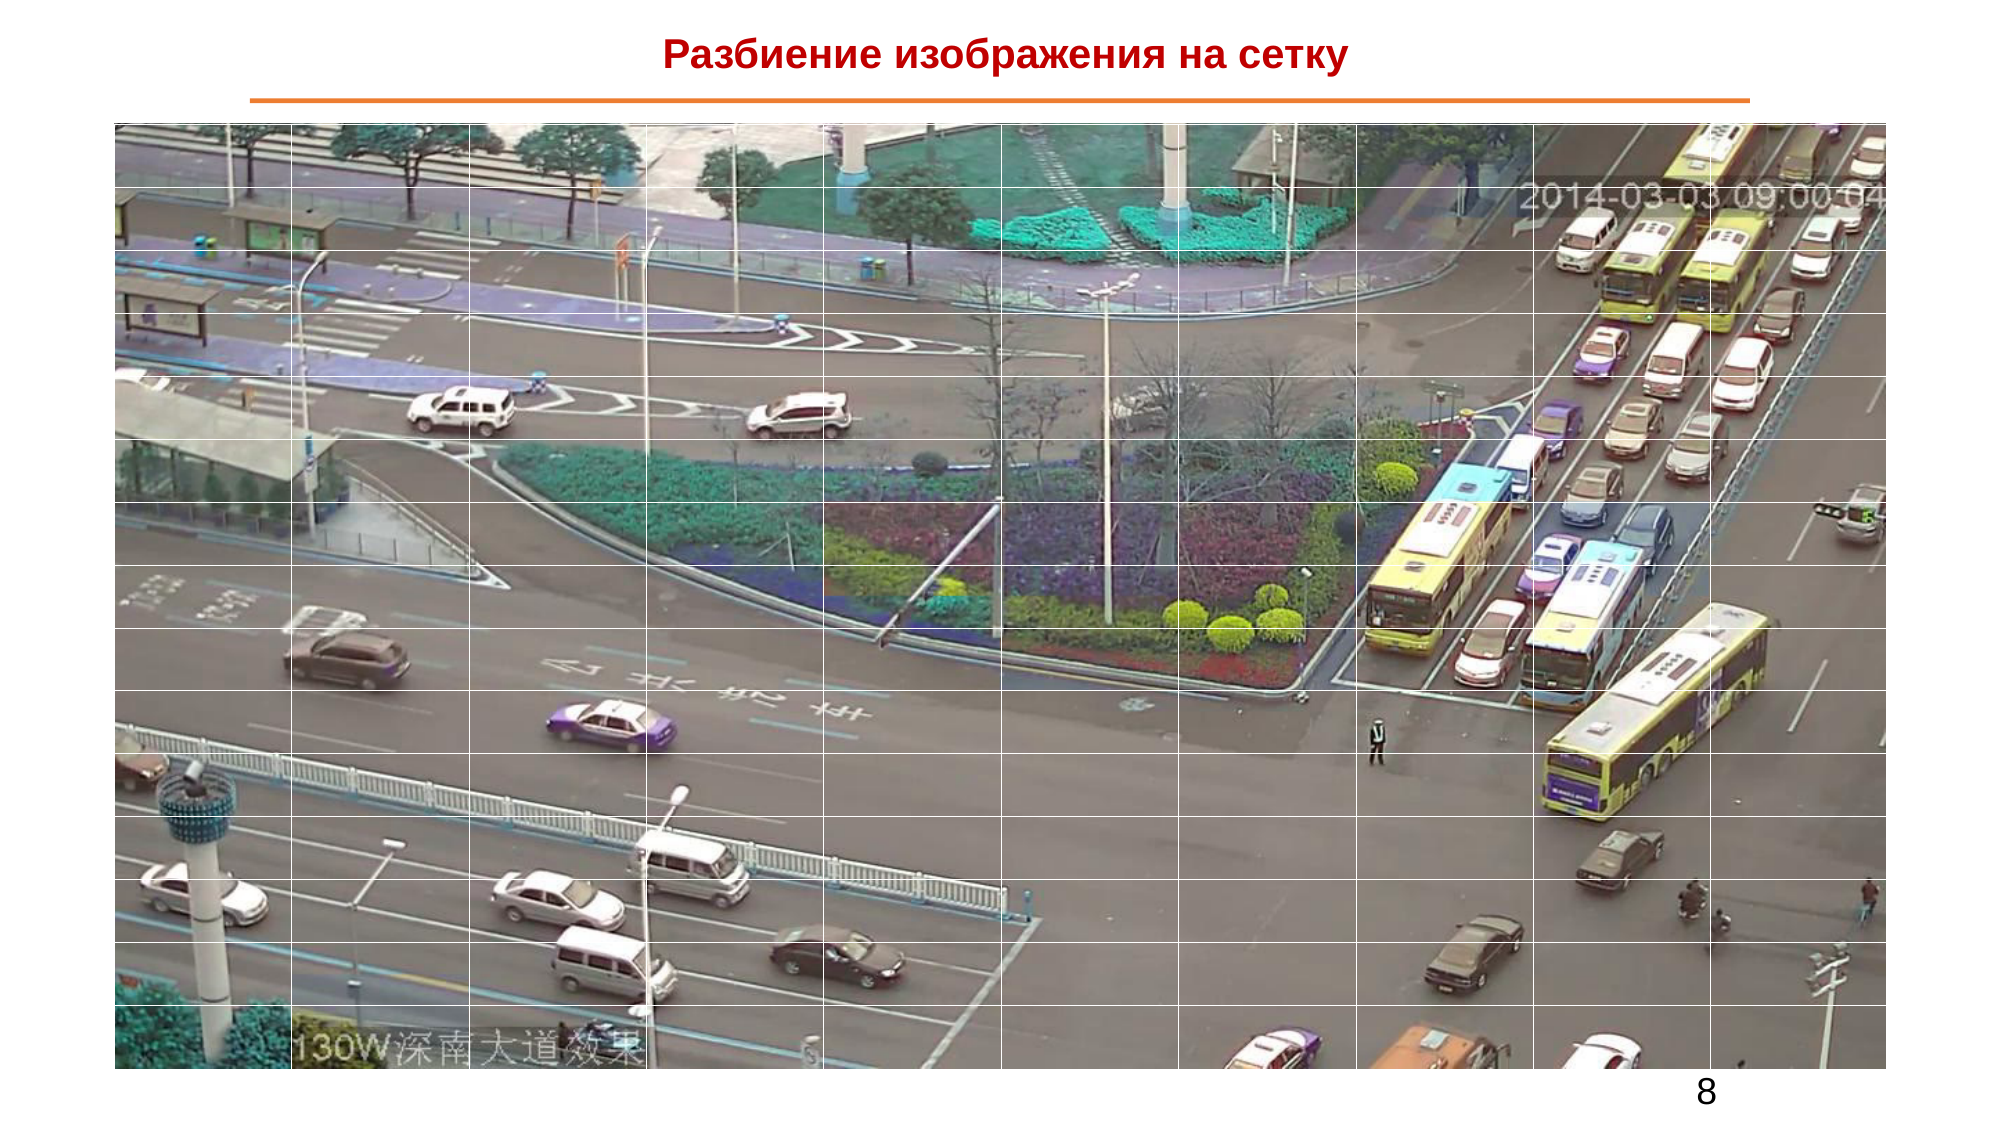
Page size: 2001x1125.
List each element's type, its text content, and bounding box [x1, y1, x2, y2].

text_box 8 [1667, 1077, 1750, 1119]
text_box Разбиение изображения на сетку [255, 19, 1756, 85]
picture [113, 123, 1887, 1070]
